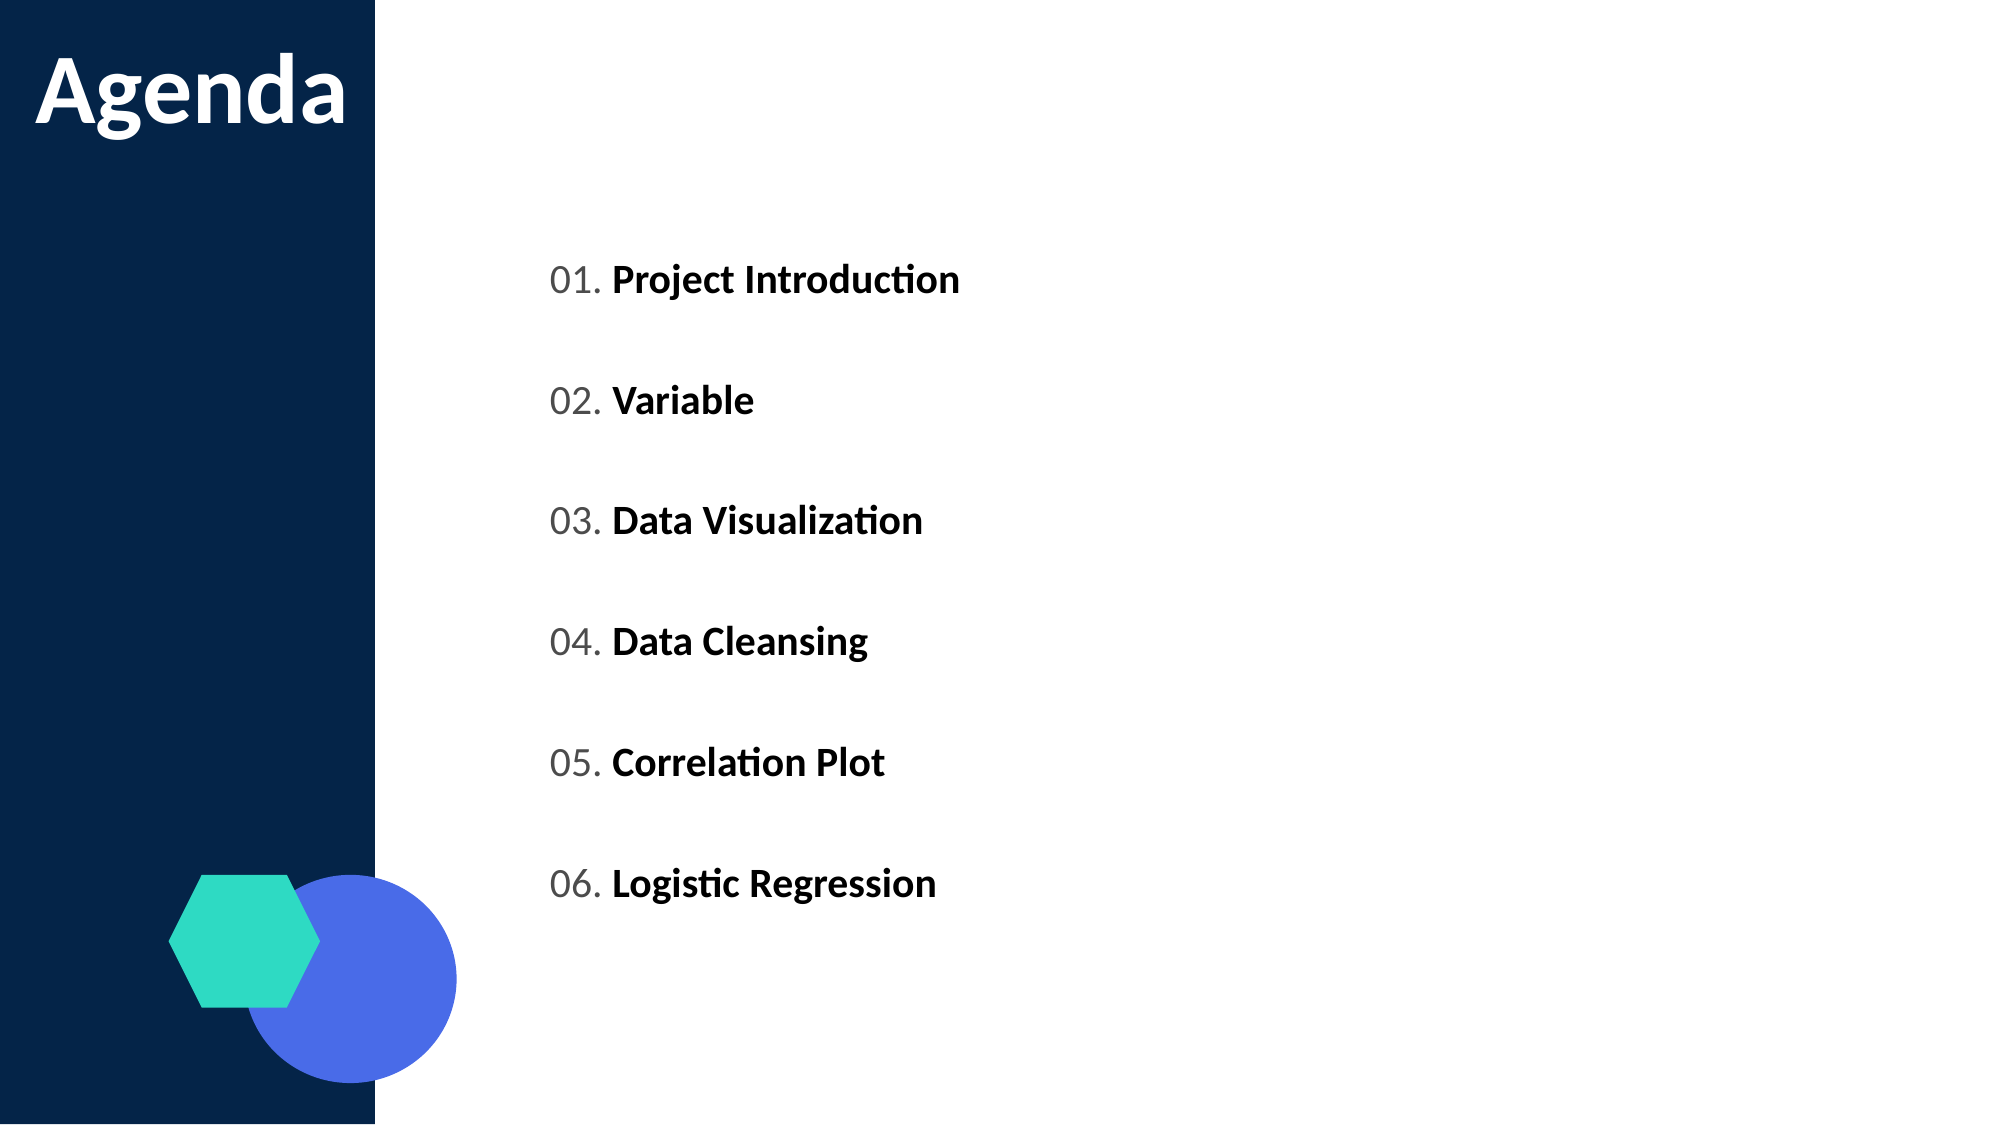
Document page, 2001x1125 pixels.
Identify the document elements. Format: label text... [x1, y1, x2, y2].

text_box 01. Project Introduction 02. Variable 03. Data Visualization 04. Data Cleansing 05. Correlation Plot 06. Logistic Regression [535, 194, 977, 914]
text_box Agenda [20, 30, 561, 195]
